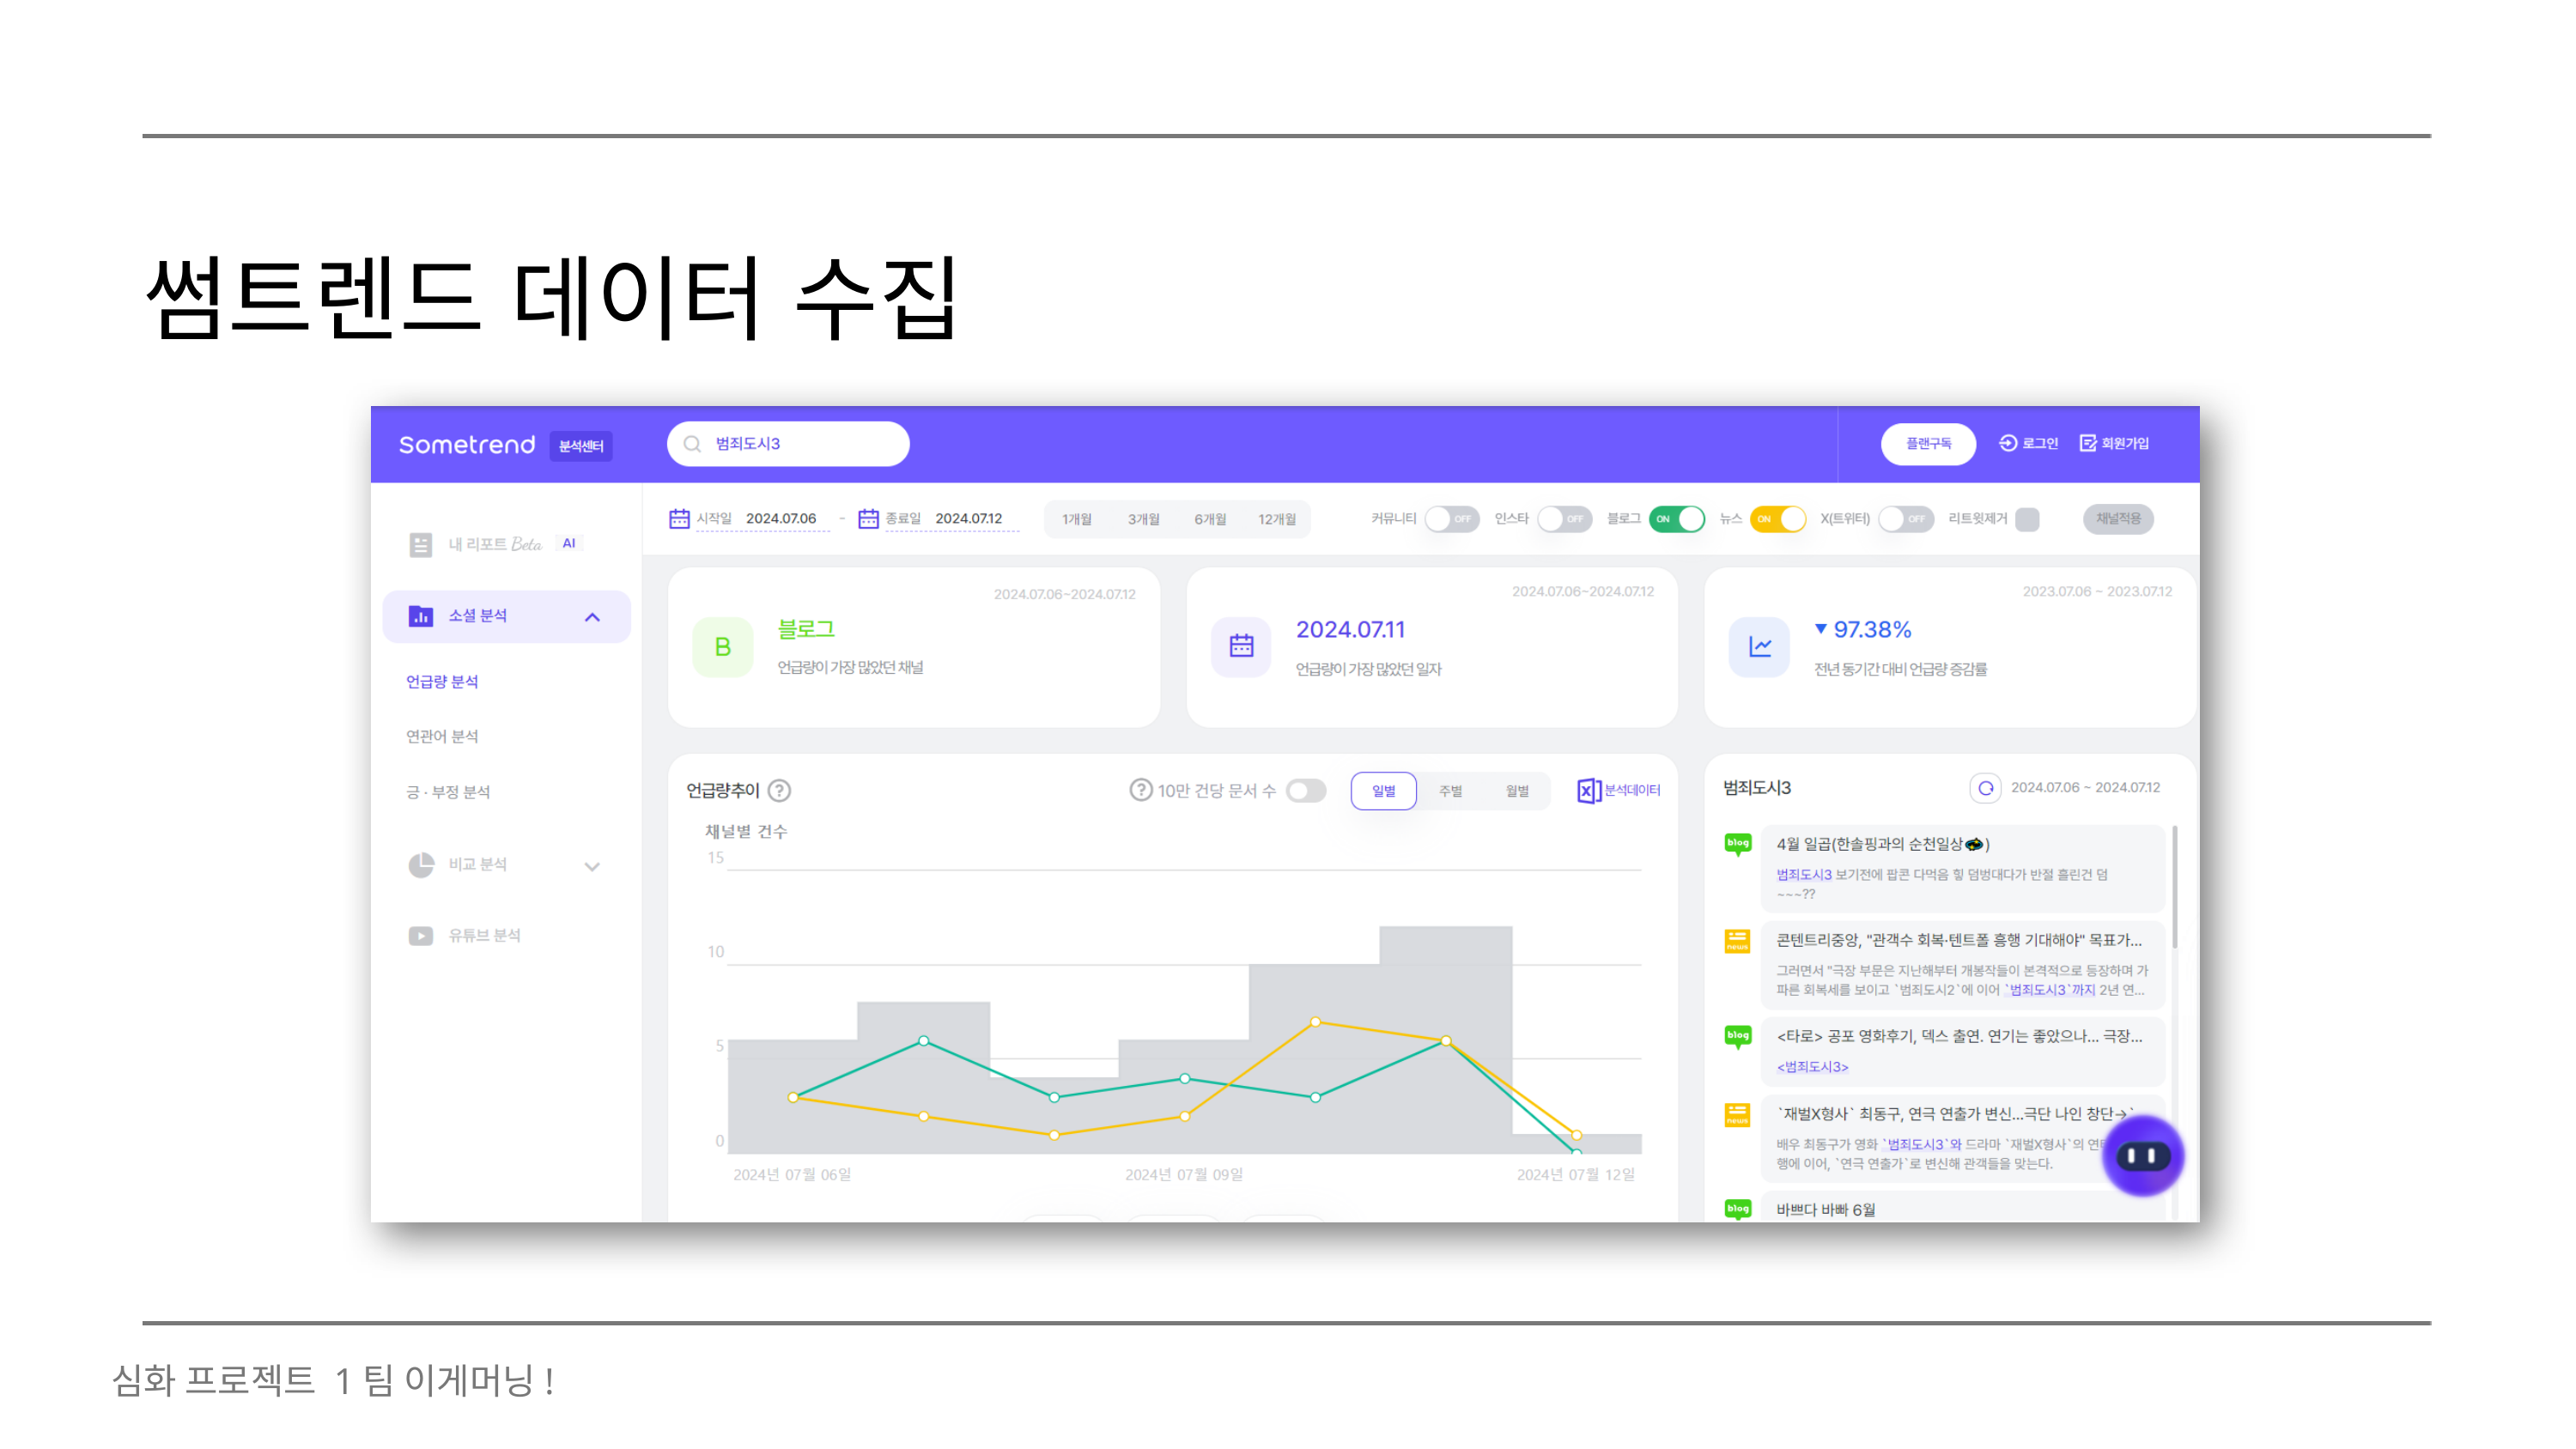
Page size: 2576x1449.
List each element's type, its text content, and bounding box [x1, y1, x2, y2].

text_box 썸트렌드 데이터 수집 [143, 228, 1722, 361]
picture [143, 1321, 2432, 1325]
picture [371, 406, 2200, 1223]
picture [143, 133, 2432, 138]
text_box 심화 프로젝트 1팀 이게머닝! [111, 1330, 613, 1434]
